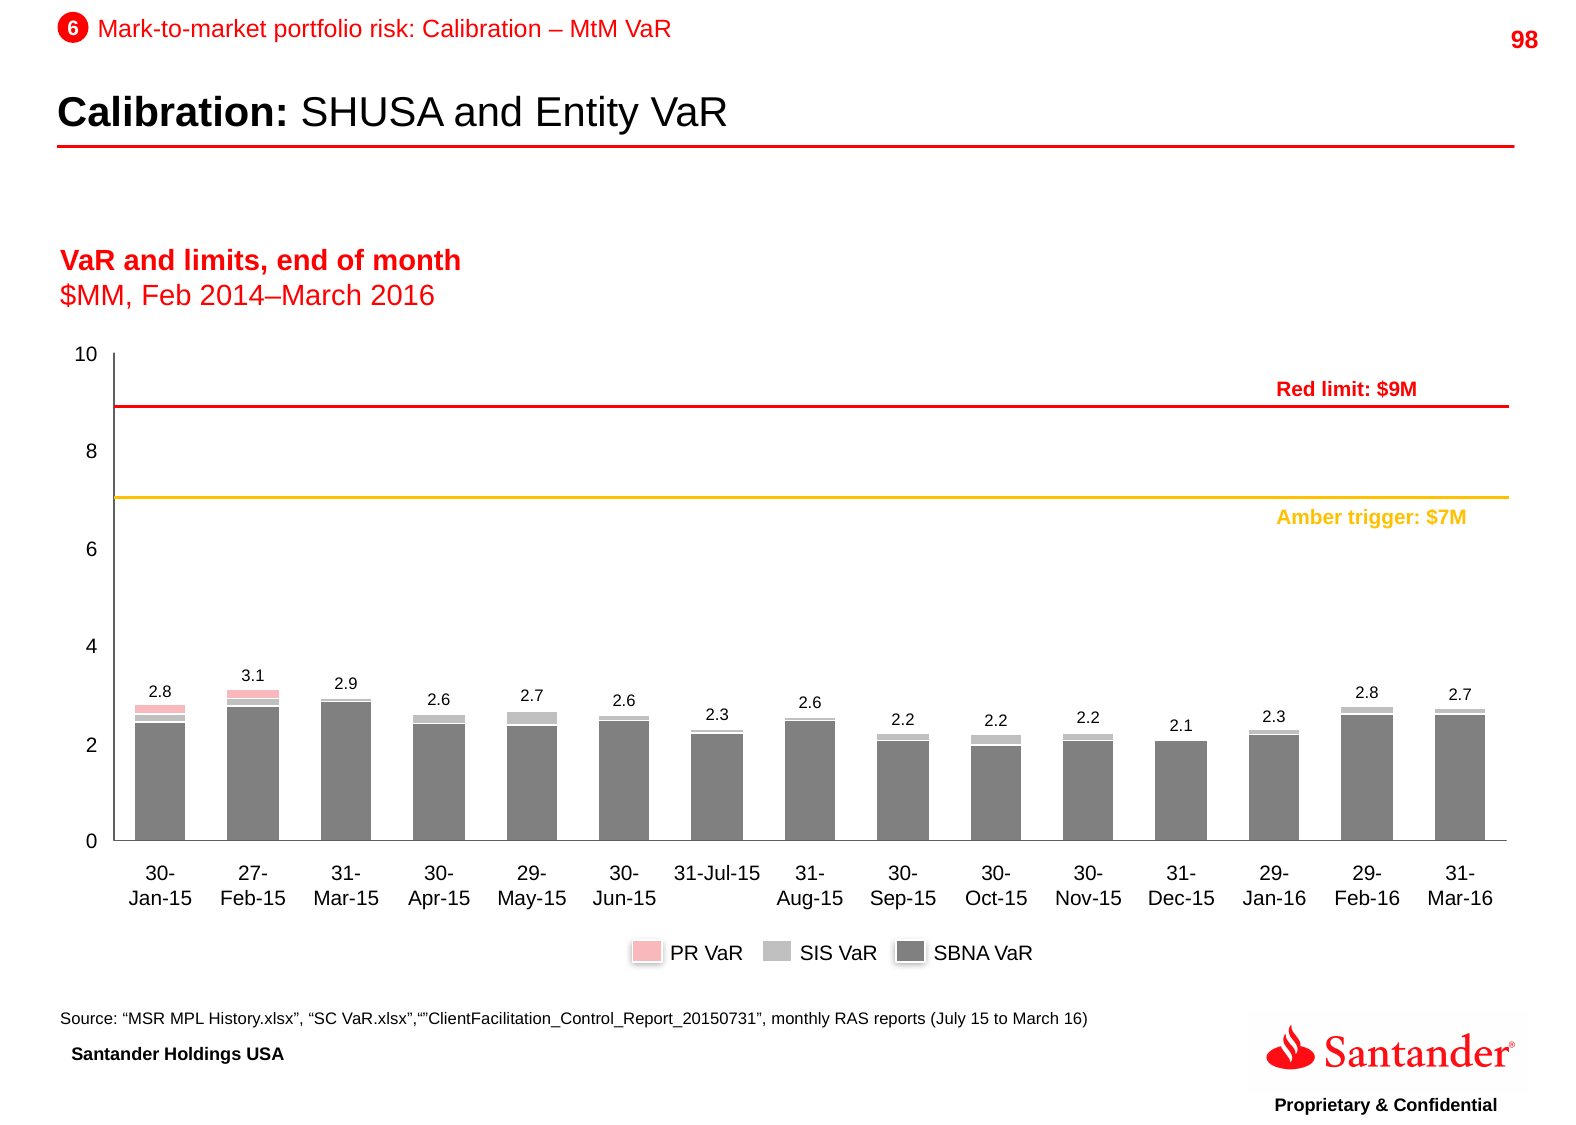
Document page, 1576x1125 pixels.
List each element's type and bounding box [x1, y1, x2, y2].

text_box [74, 337, 1523, 910]
text_box [895, 939, 926, 963]
text_box [761, 940, 792, 962]
text_box [799, 939, 880, 965]
text_box [632, 939, 663, 963]
picture [1247, 1011, 1528, 1094]
text_box [60, 1007, 1508, 1028]
list [57, 74, 1479, 146]
text_box [670, 939, 746, 965]
text_box [933, 939, 1037, 965]
text_box [57, 11, 676, 44]
text_box [60, 241, 1486, 312]
